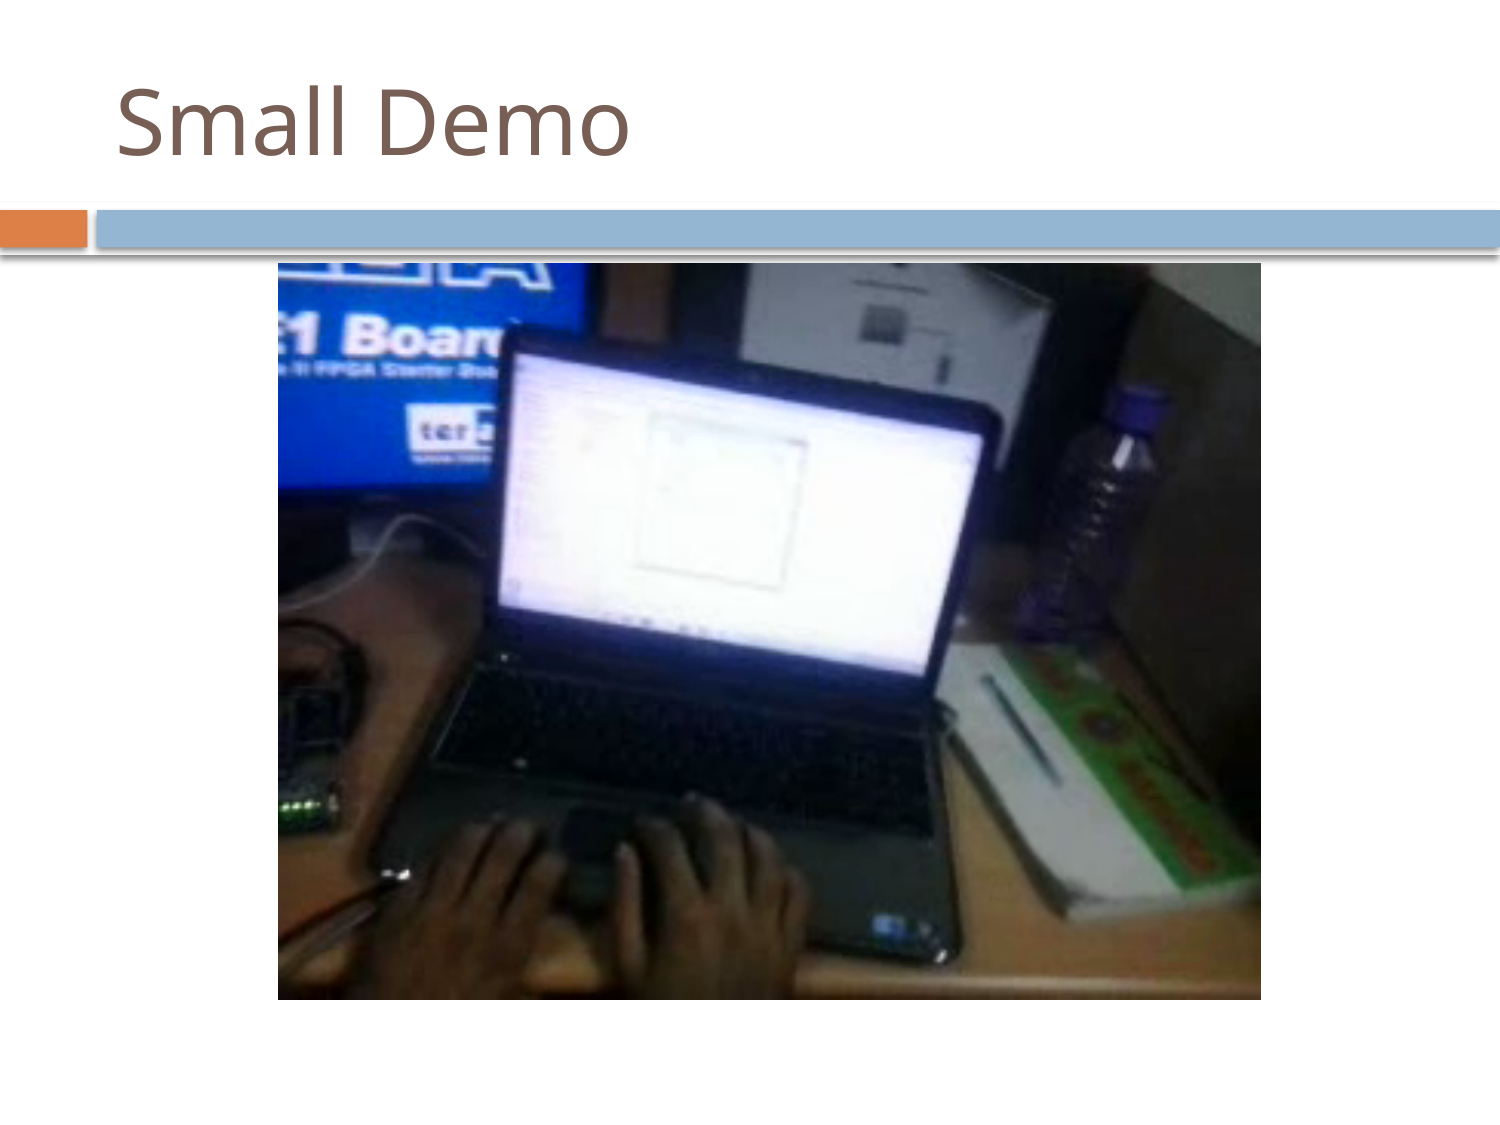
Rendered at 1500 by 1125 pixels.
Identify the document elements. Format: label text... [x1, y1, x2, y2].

title Small Demo [100, 37, 1438, 200]
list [277, 262, 1262, 1001]
